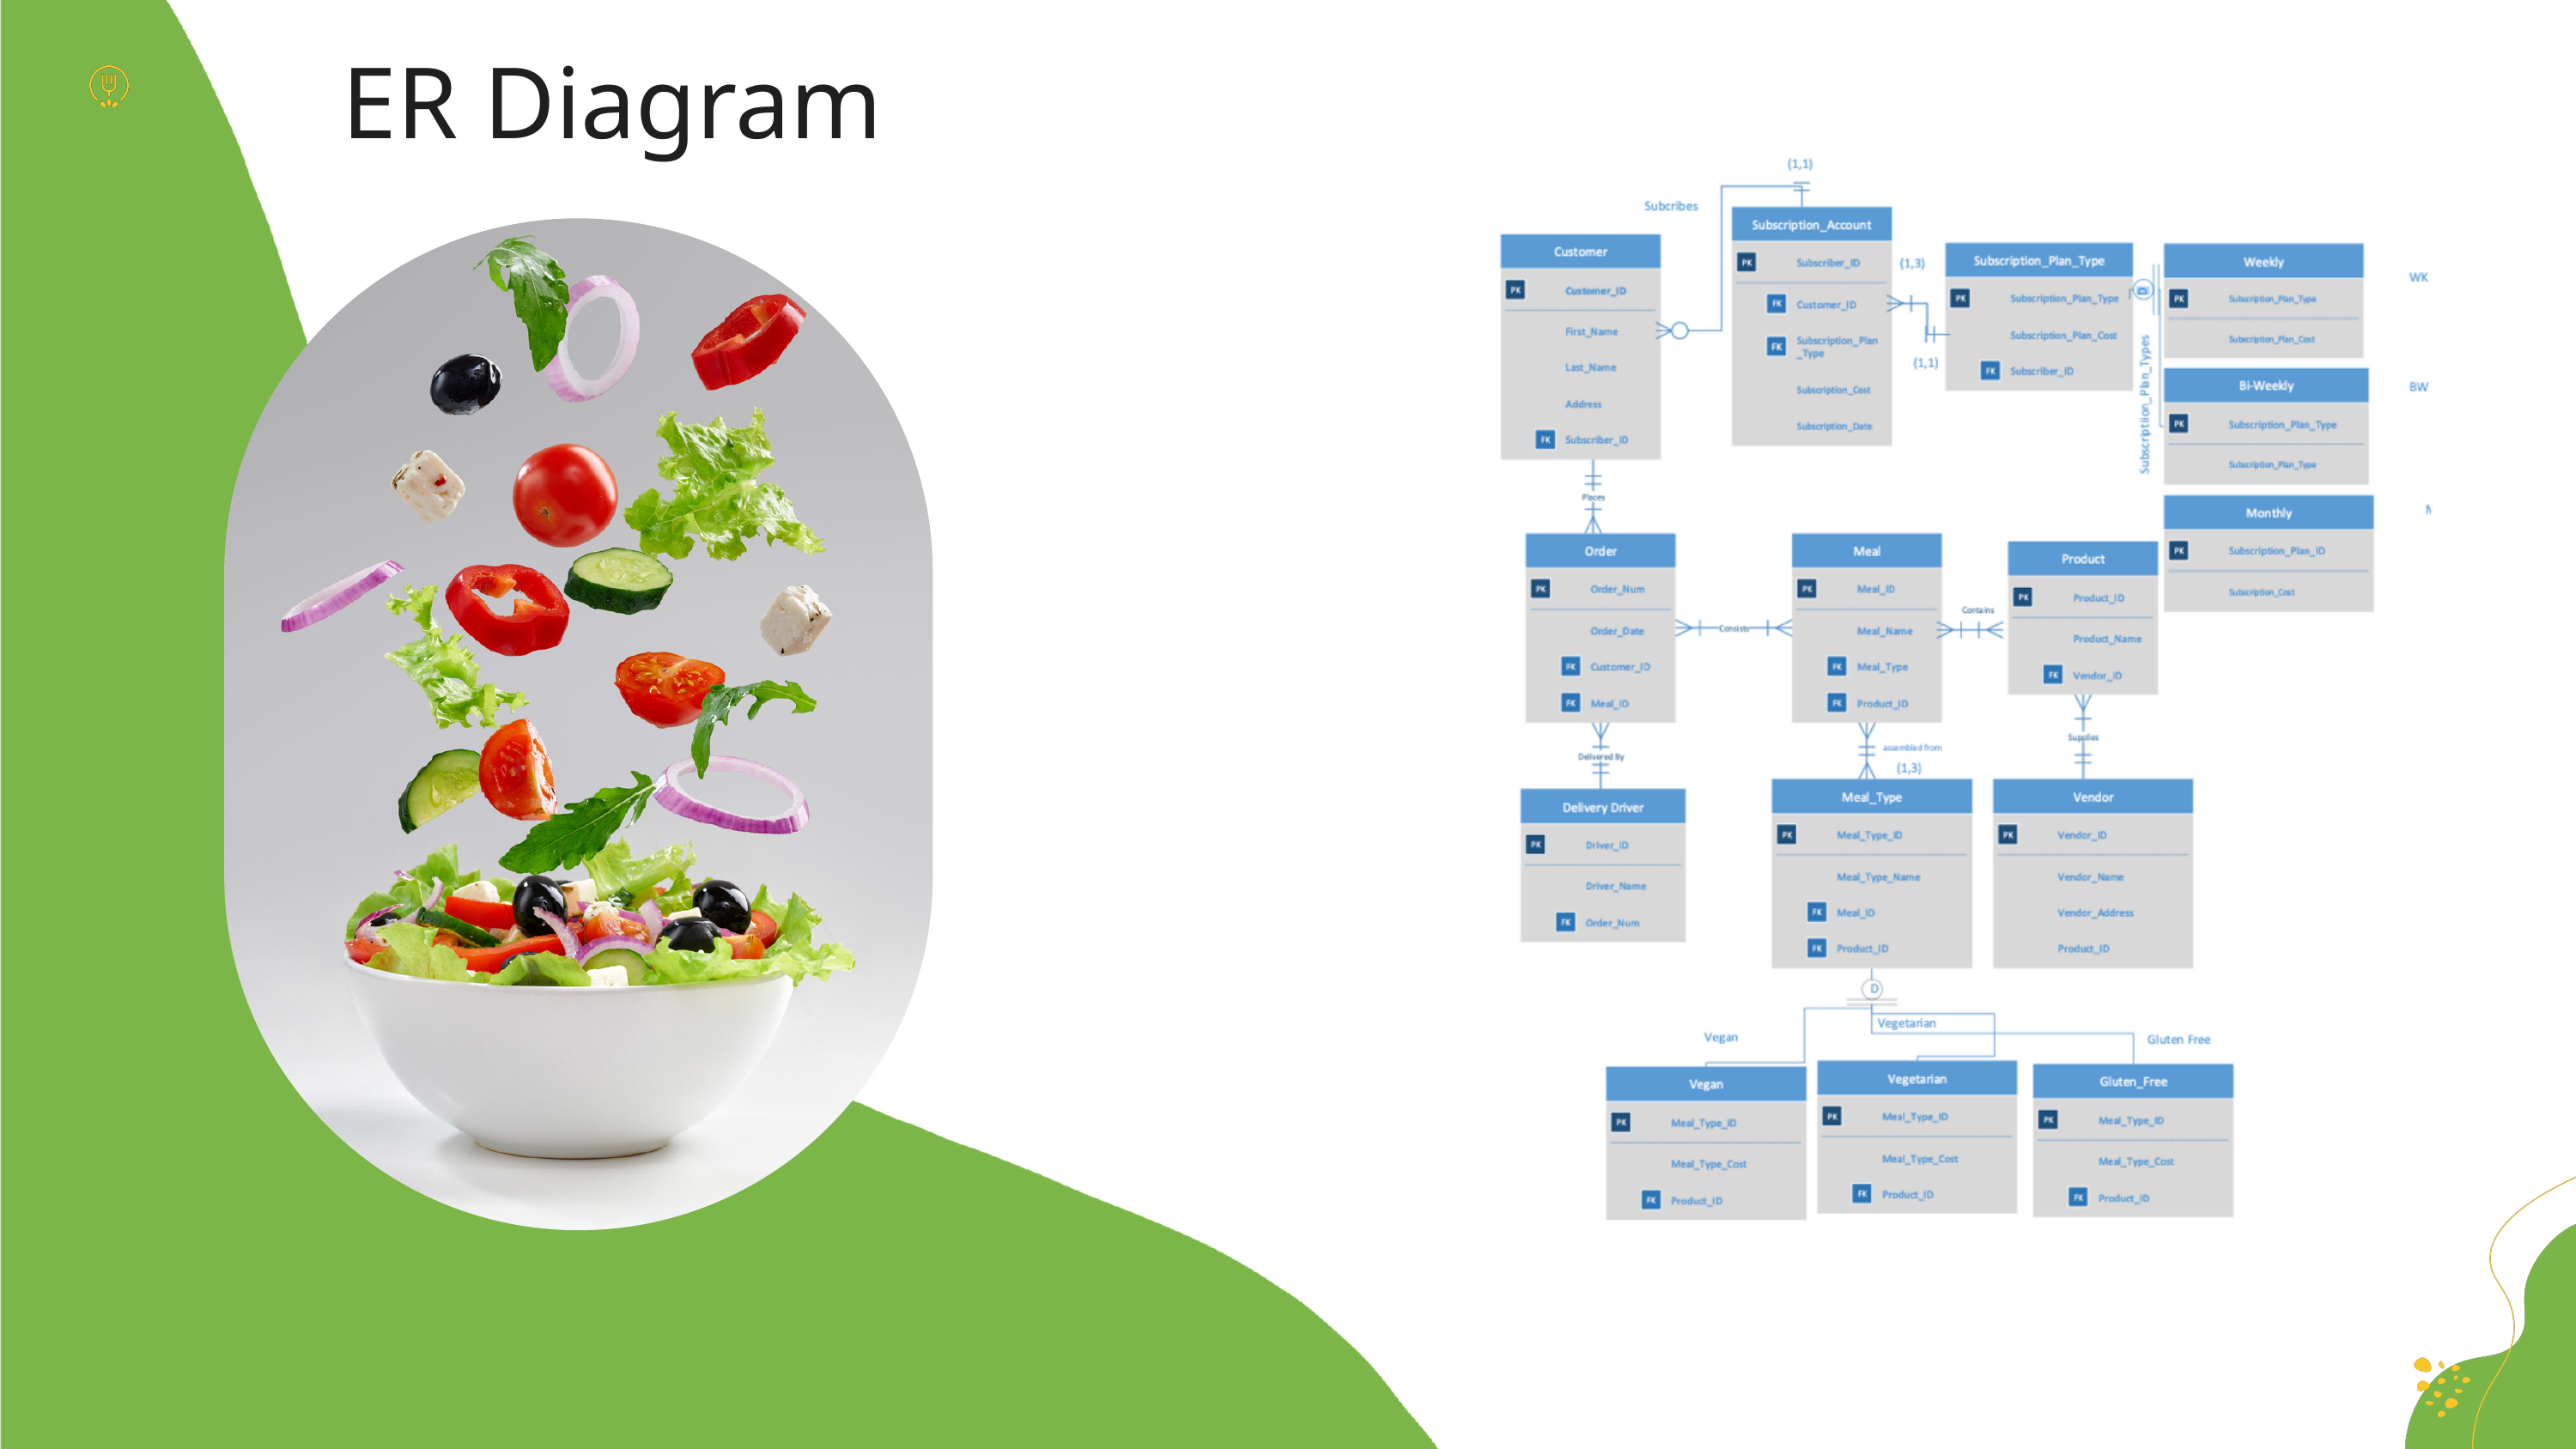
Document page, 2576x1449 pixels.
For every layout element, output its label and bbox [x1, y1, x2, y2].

text_box [223, 218, 933, 1231]
picture [0, 0, 2576, 1449]
